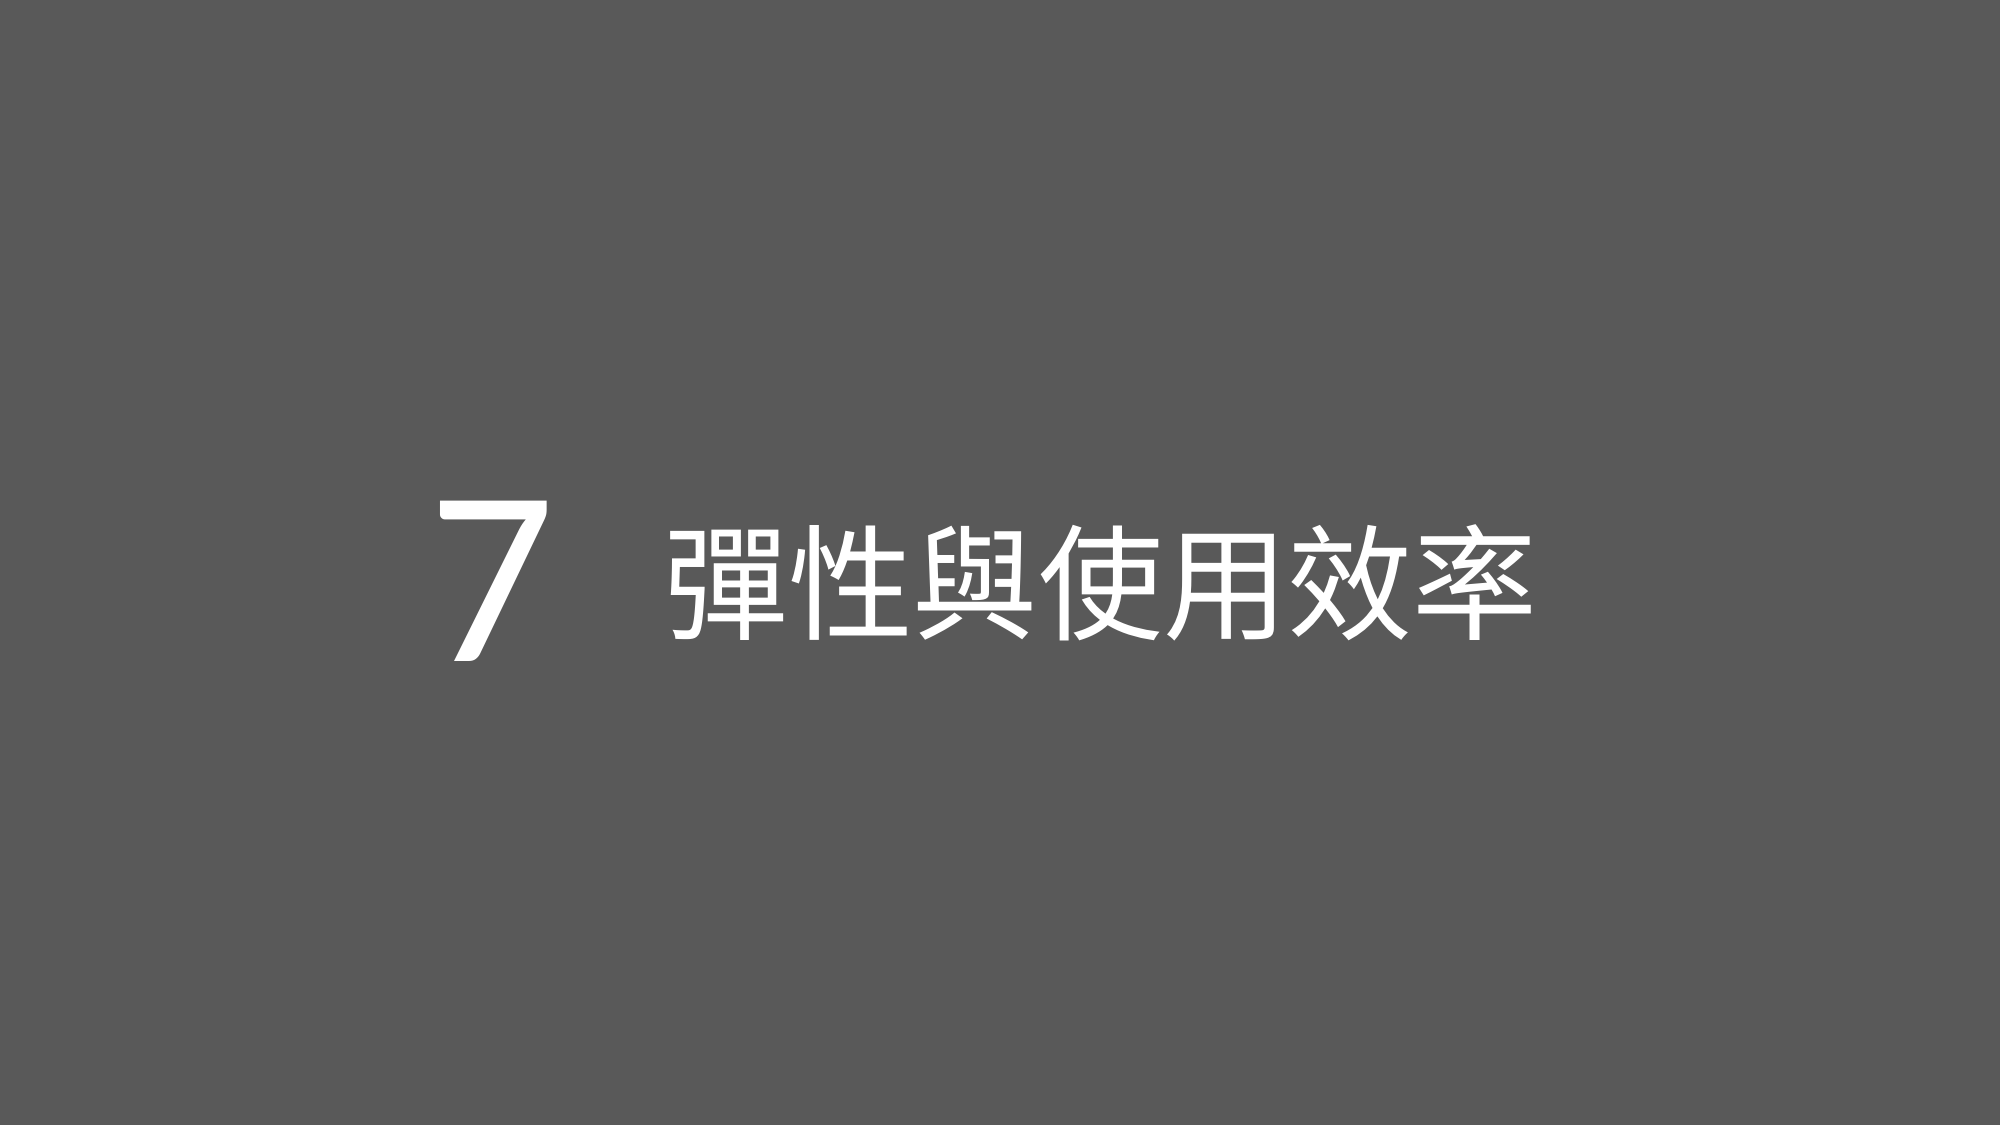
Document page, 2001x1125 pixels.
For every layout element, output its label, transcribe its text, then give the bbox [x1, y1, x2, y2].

text_box 彈性與使用效率 [648, 498, 1675, 664]
text_box 7 [414, 403, 558, 719]
